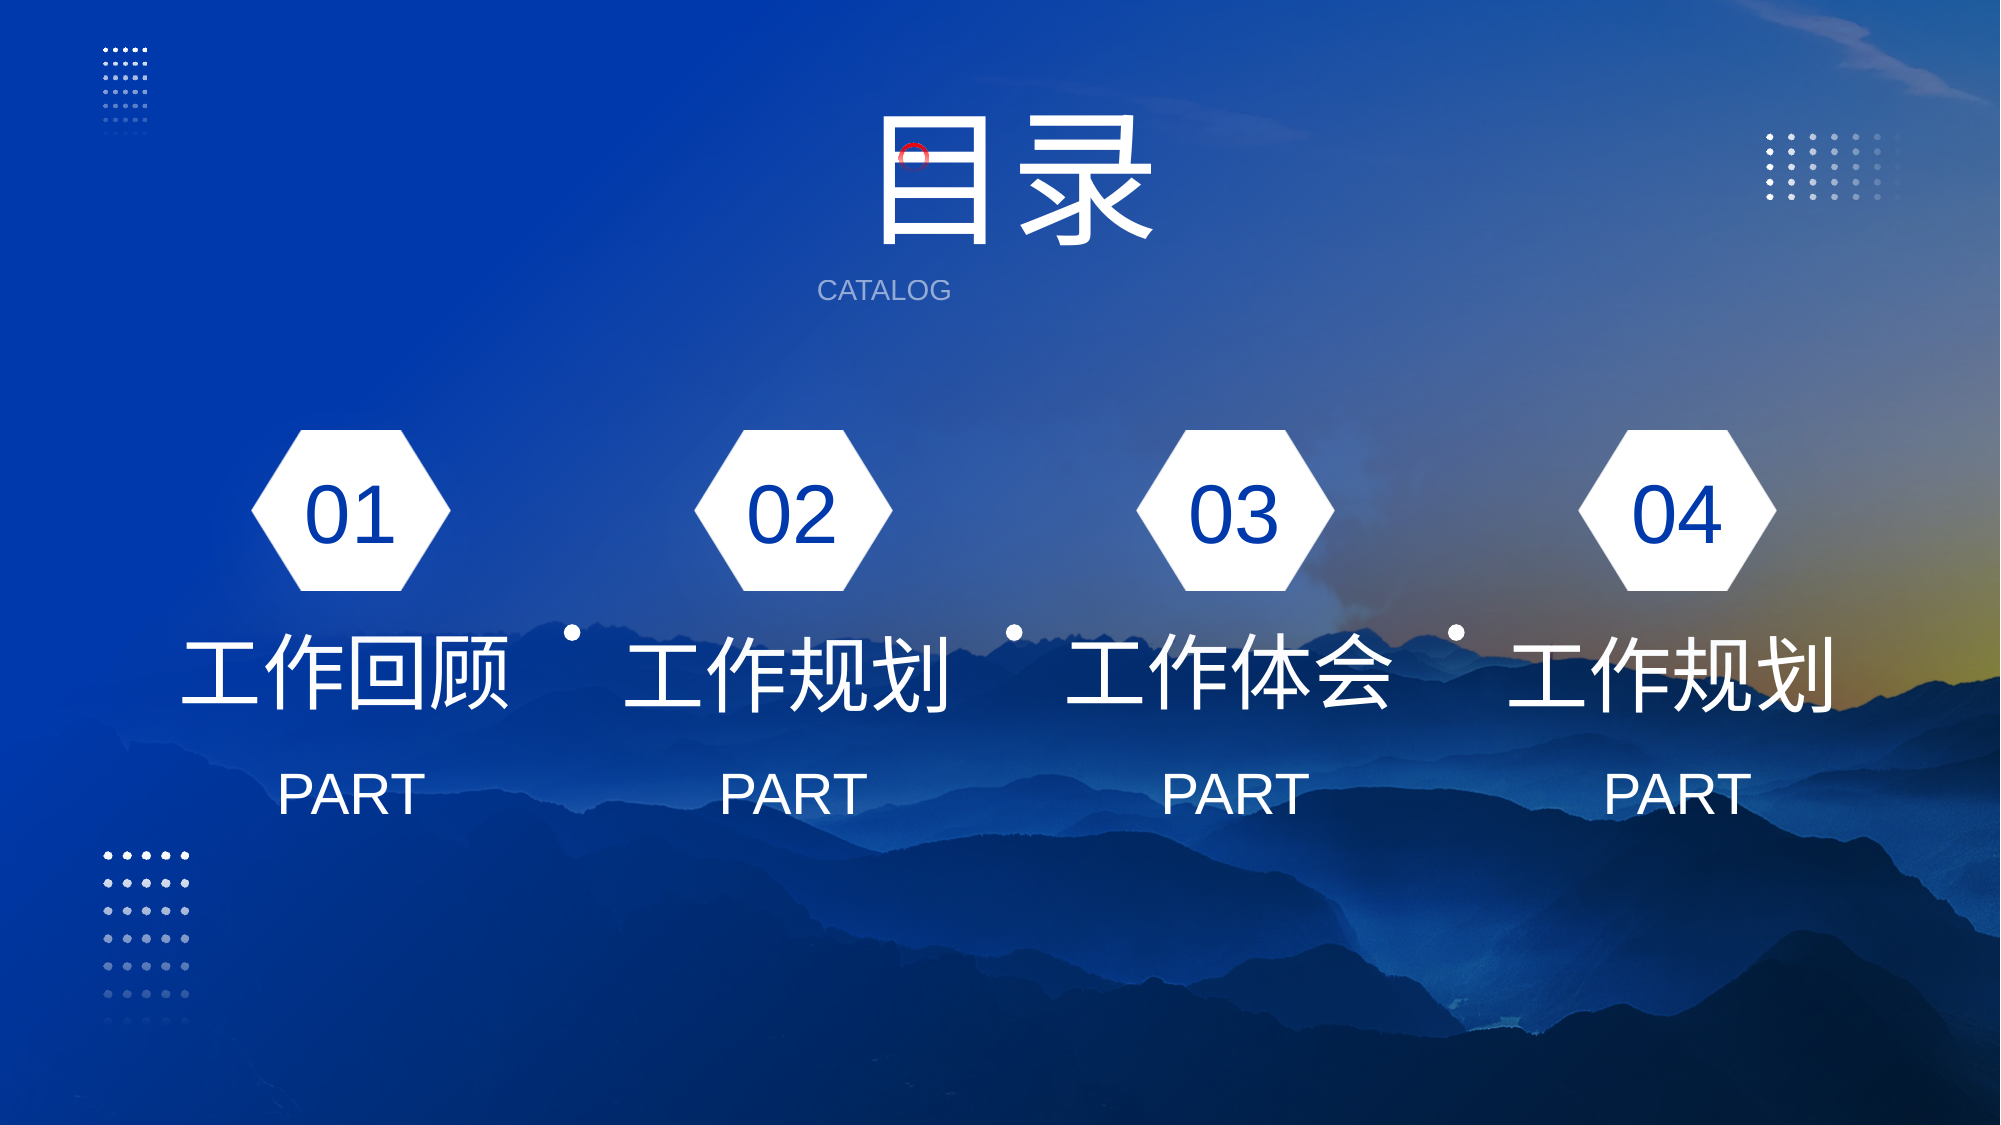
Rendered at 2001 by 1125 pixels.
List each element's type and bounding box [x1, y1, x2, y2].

text_box [0, 0, 2000, 1125]
text_box [802, 75, 1235, 315]
text_box [1048, 430, 1423, 835]
text_box [606, 430, 980, 835]
text_box [1490, 430, 1865, 835]
text_box [164, 430, 538, 835]
